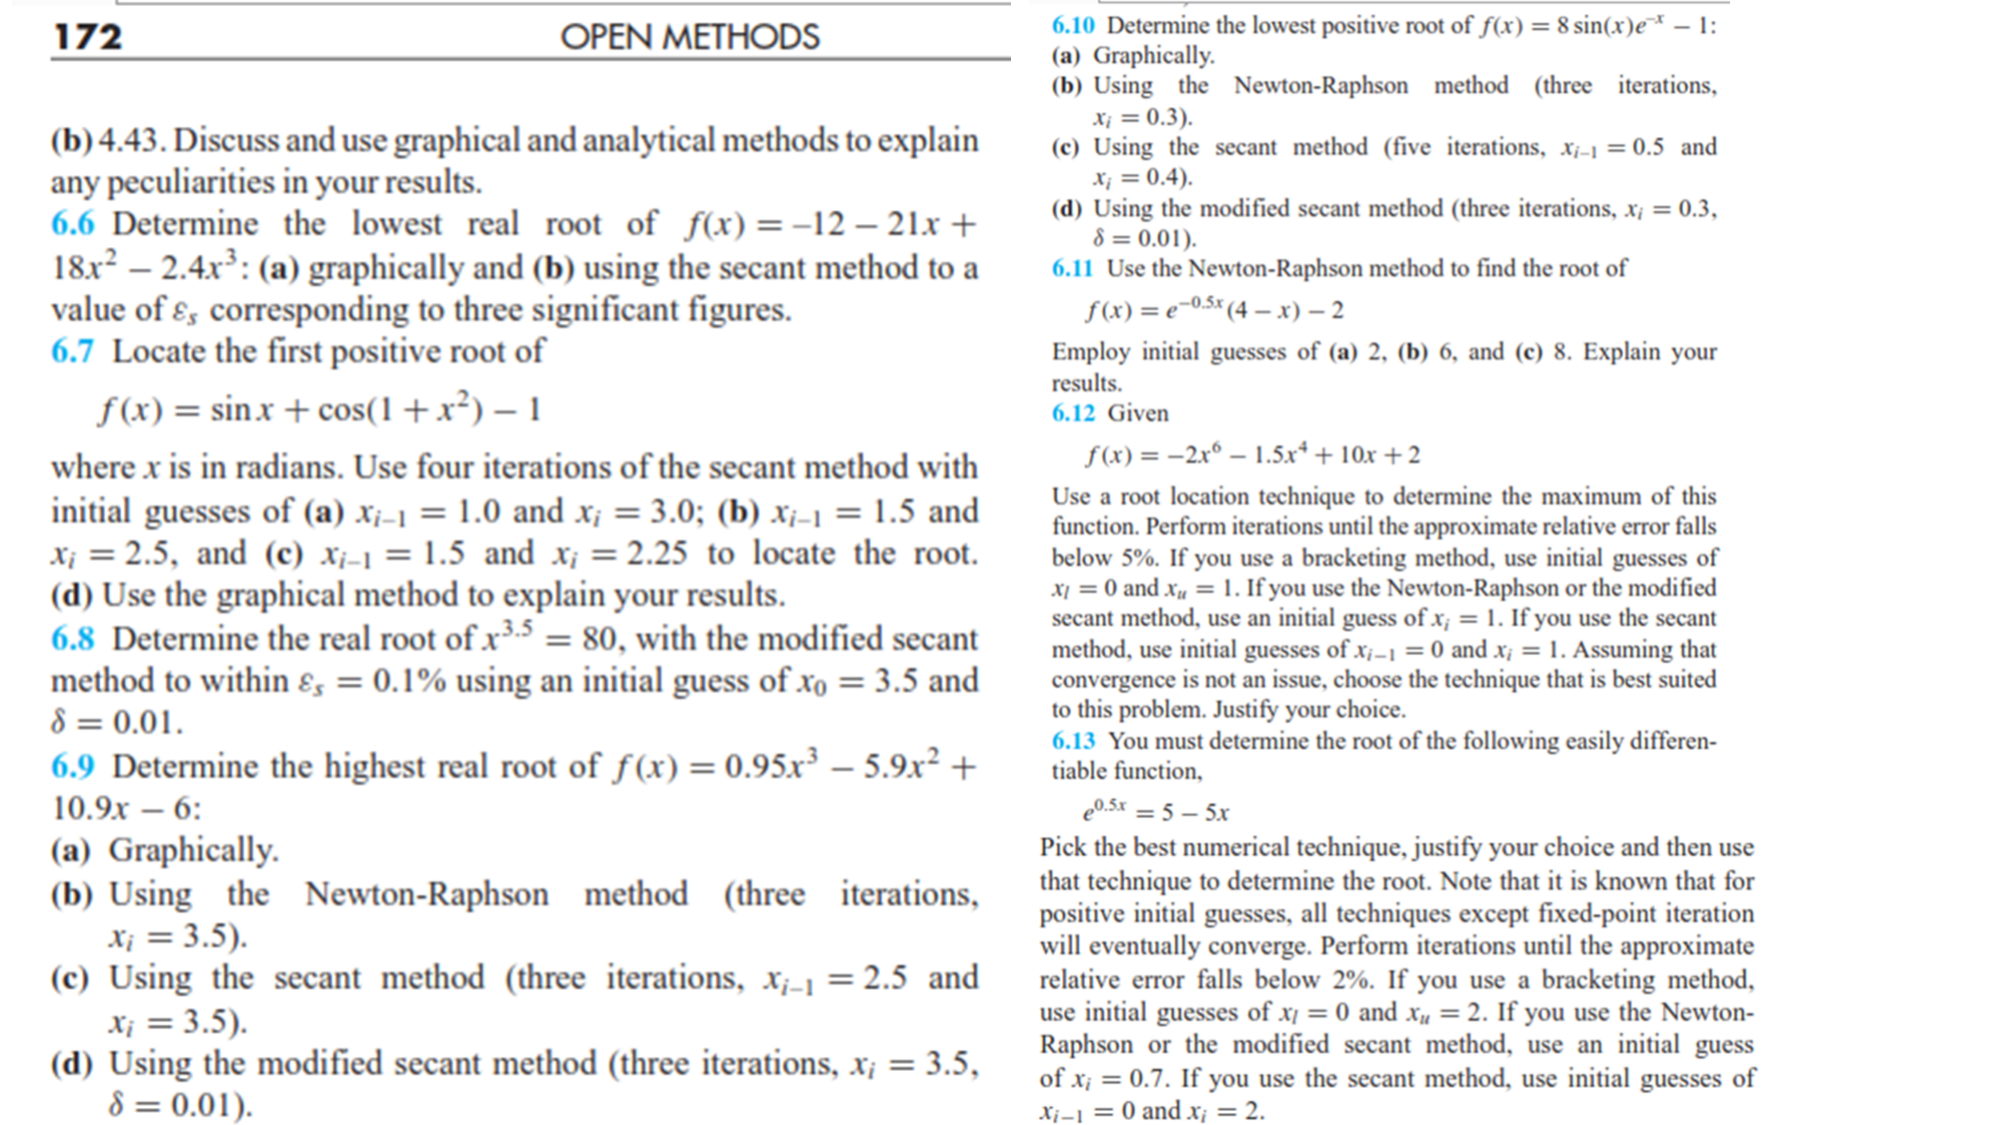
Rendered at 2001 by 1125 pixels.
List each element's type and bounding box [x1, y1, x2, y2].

picture [1029, 0, 1792, 1125]
picture [12, 0, 1011, 1125]
